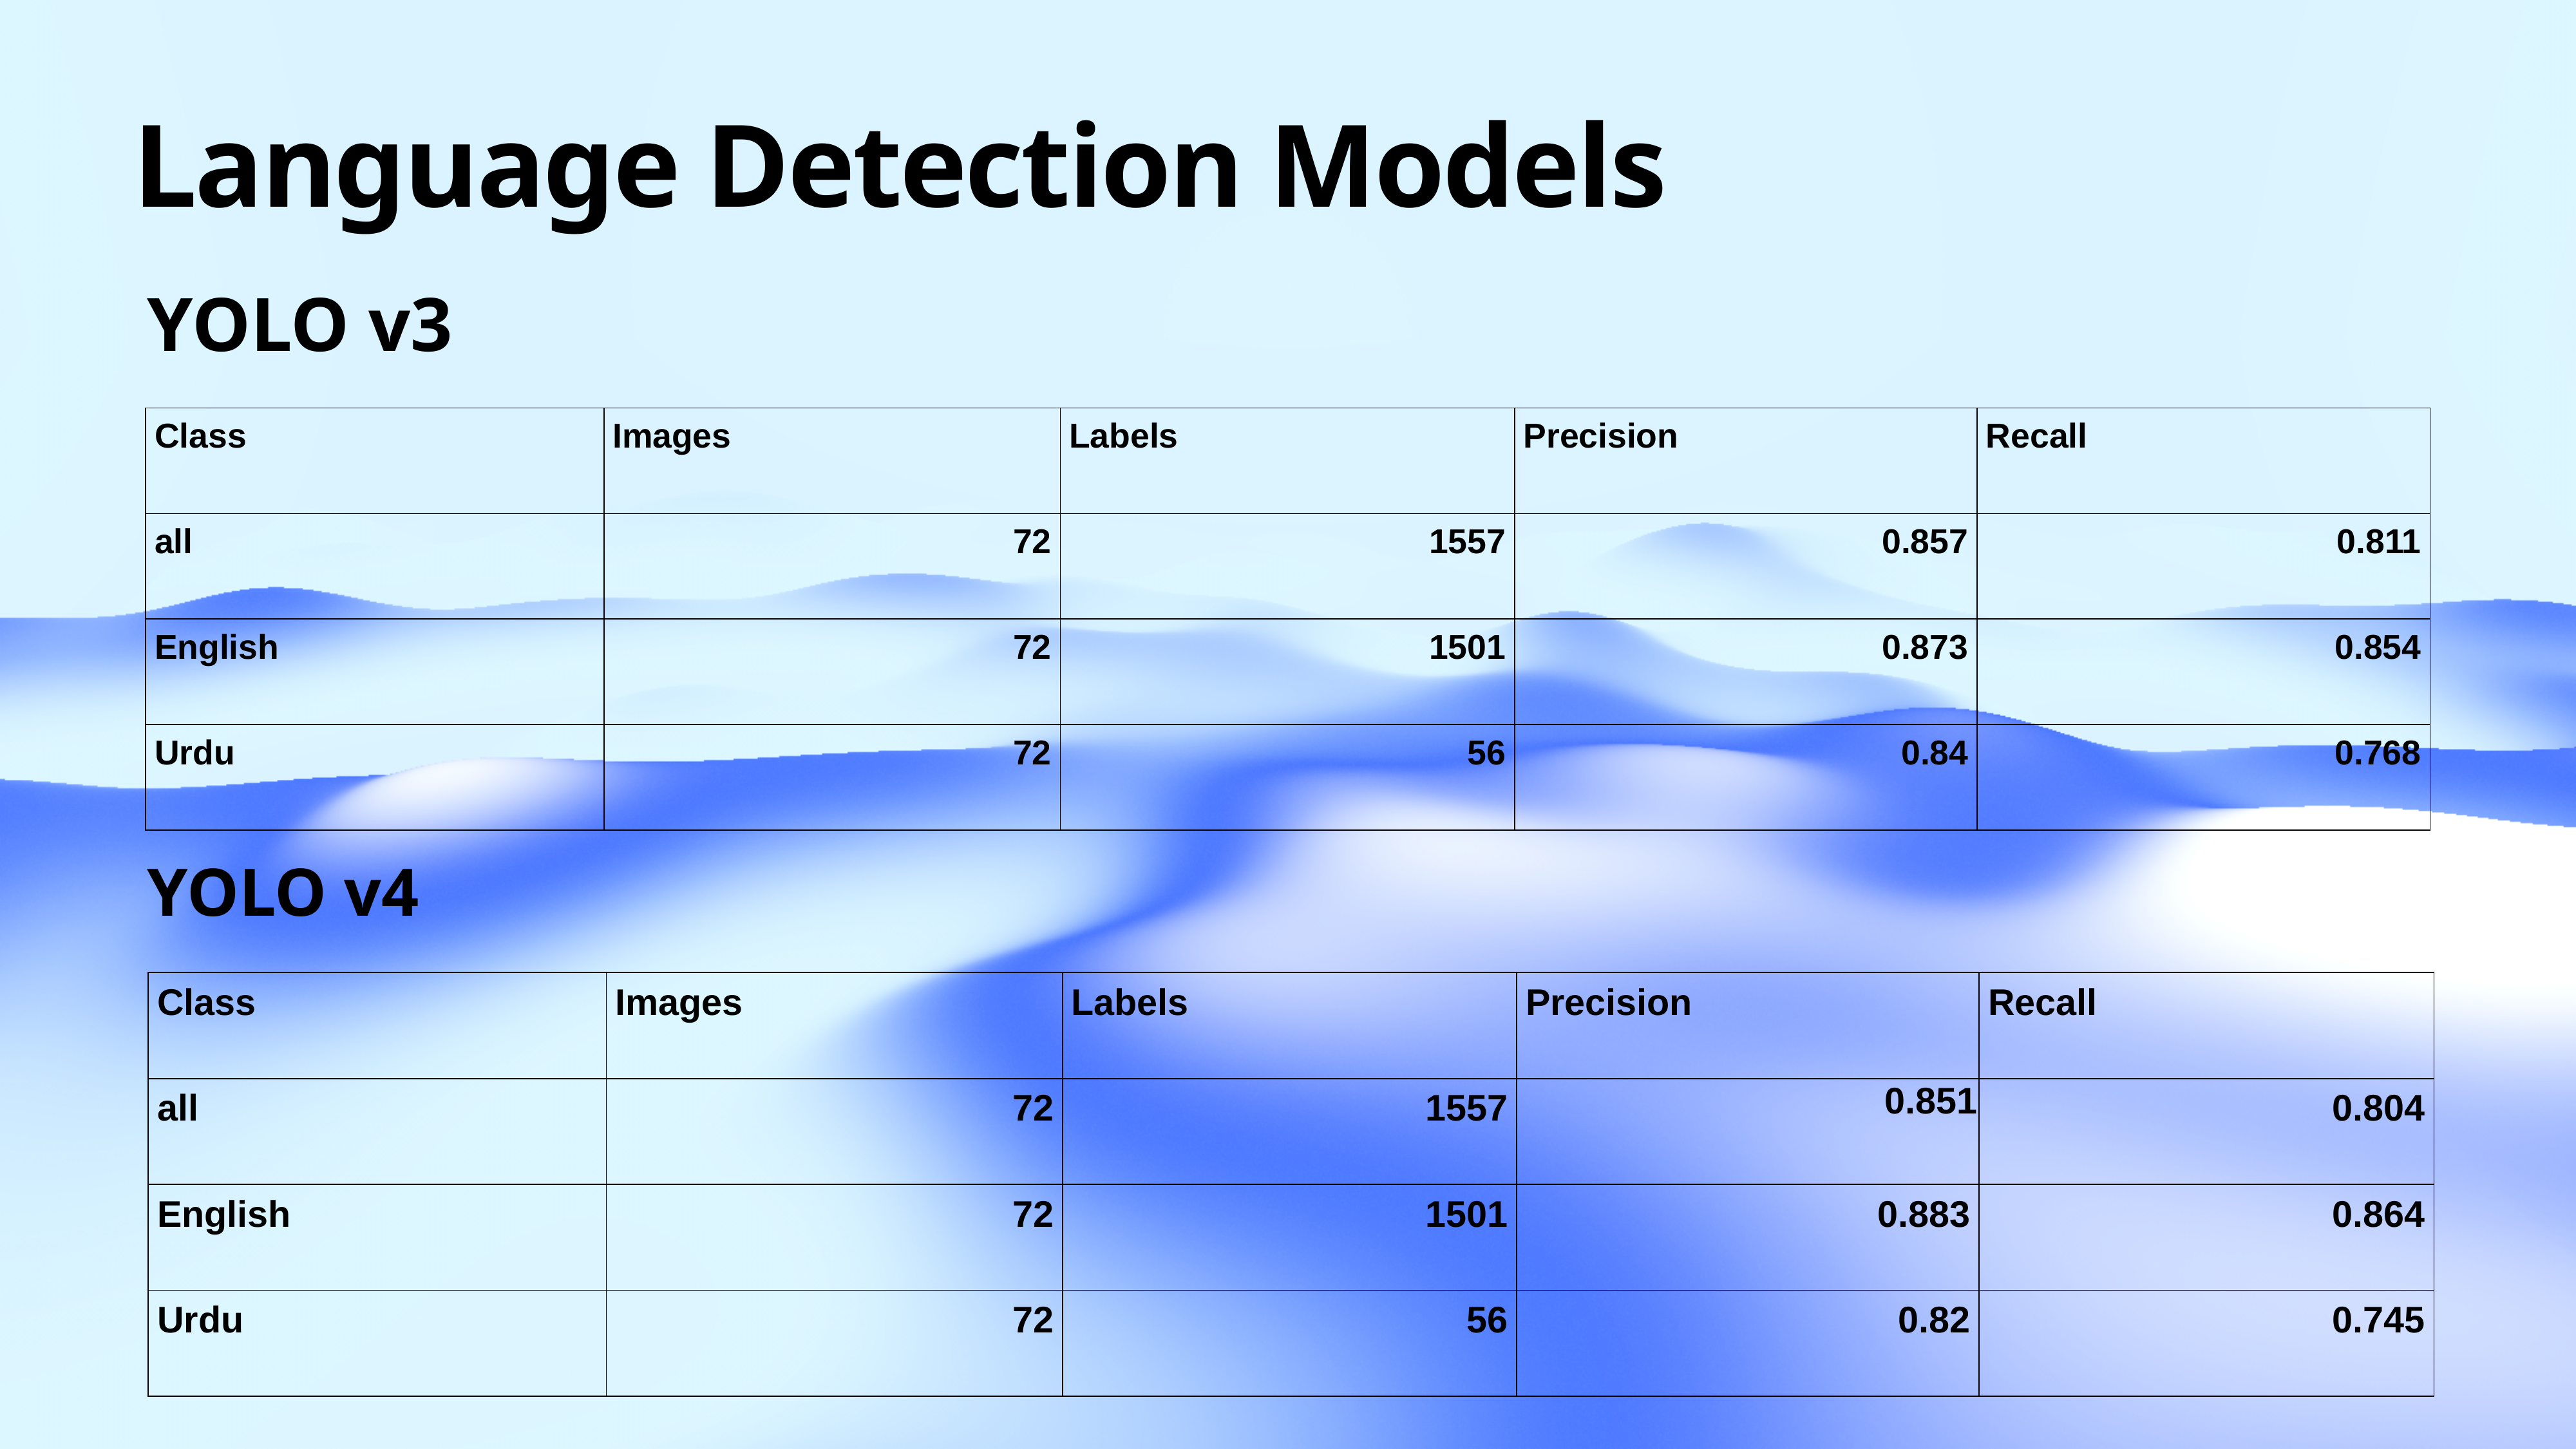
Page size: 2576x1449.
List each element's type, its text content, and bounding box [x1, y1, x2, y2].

table_cell 0.883 [1517, 1185, 1978, 1290]
table_header Labels [1063, 973, 1516, 1078]
table_header Labels [1061, 408, 1514, 513]
table_cell 56 [1061, 725, 1514, 829]
table_cell 0.768 [1978, 725, 2430, 829]
table_cell 0.804 [1980, 1079, 2434, 1184]
table_cell 1557 [1063, 1079, 1516, 1184]
table_cell Urdu [149, 1291, 606, 1396]
table_header Precision [1517, 973, 1978, 1078]
table_cell 72 [607, 1291, 1062, 1396]
table_header Recall [1980, 973, 2434, 1078]
table_header Class [149, 973, 606, 1078]
table_cell 0.84 [1515, 725, 1976, 829]
table_header Images [605, 408, 1060, 513]
table_cell 1501 [1061, 620, 1514, 724]
table_cell 56 [1063, 1291, 1516, 1396]
list YOLO v3 [142, 272, 2465, 372]
table_cell English [146, 620, 603, 724]
table_cell 0.854 [1978, 620, 2430, 724]
table_header Recall [1978, 408, 2430, 513]
table_cell 1501 [1063, 1185, 1516, 1290]
table_header Precision [1515, 408, 1976, 513]
table_cell 0.82 [1517, 1291, 1978, 1396]
table_cell 1557 [1061, 514, 1514, 618]
table_cell 72 [607, 1185, 1062, 1290]
table_cell 72 [605, 514, 1060, 618]
table_cell 0.857 [1515, 514, 1976, 618]
table_cell English [149, 1185, 606, 1290]
table_cell Urdu [146, 725, 603, 829]
table_cell all [149, 1079, 606, 1184]
title Language Detection Models [127, 113, 2449, 266]
table_cell 0.873 [1515, 620, 1976, 724]
table_cell 72 [605, 620, 1060, 724]
picture [0, 0, 2576, 1449]
table_cell 0.851 [1517, 1079, 1978, 1184]
table_header Images [607, 973, 1062, 1078]
table_cell 0.864 [1980, 1185, 2434, 1290]
text_box YOLO v4 [142, 841, 2464, 941]
table_cell all [146, 514, 603, 618]
table_cell 0.811 [1978, 514, 2430, 618]
table_cell 72 [607, 1079, 1062, 1184]
table_cell 0.745 [1980, 1291, 2434, 1396]
table_header Class [146, 408, 603, 513]
table_cell 72 [605, 725, 1060, 829]
